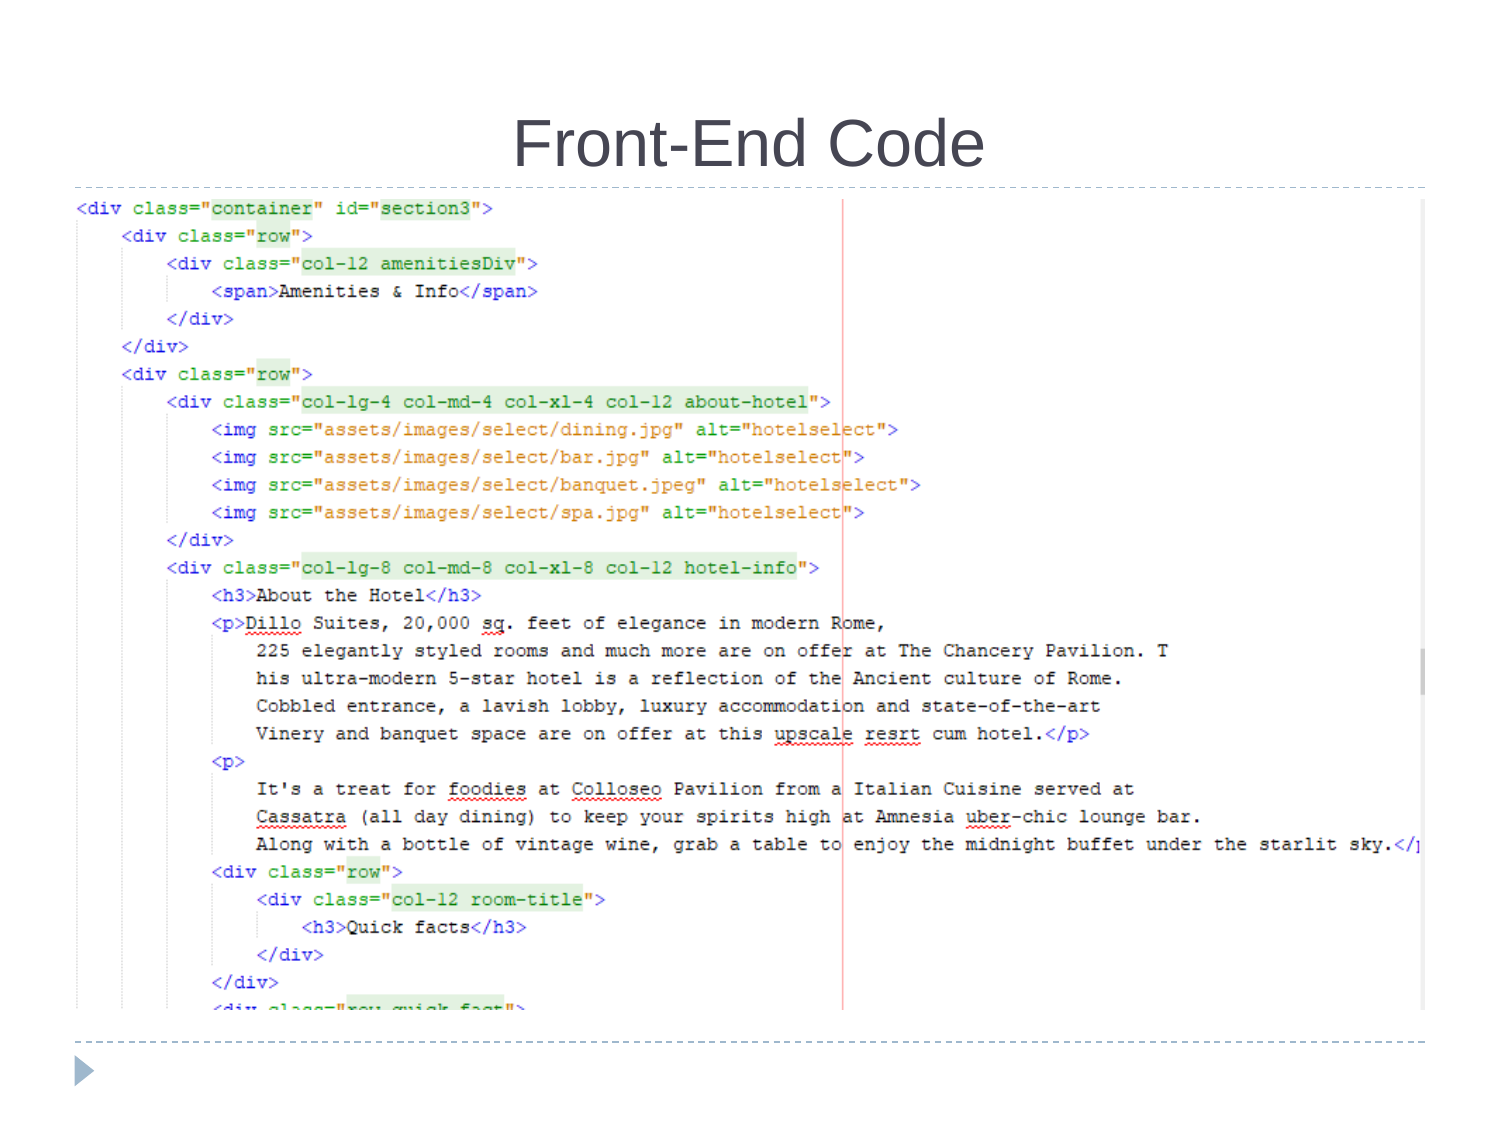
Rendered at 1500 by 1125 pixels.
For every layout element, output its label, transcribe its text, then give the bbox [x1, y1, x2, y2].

title Front-End Code [75, 24, 1425, 188]
picture [74, 199, 1426, 1011]
